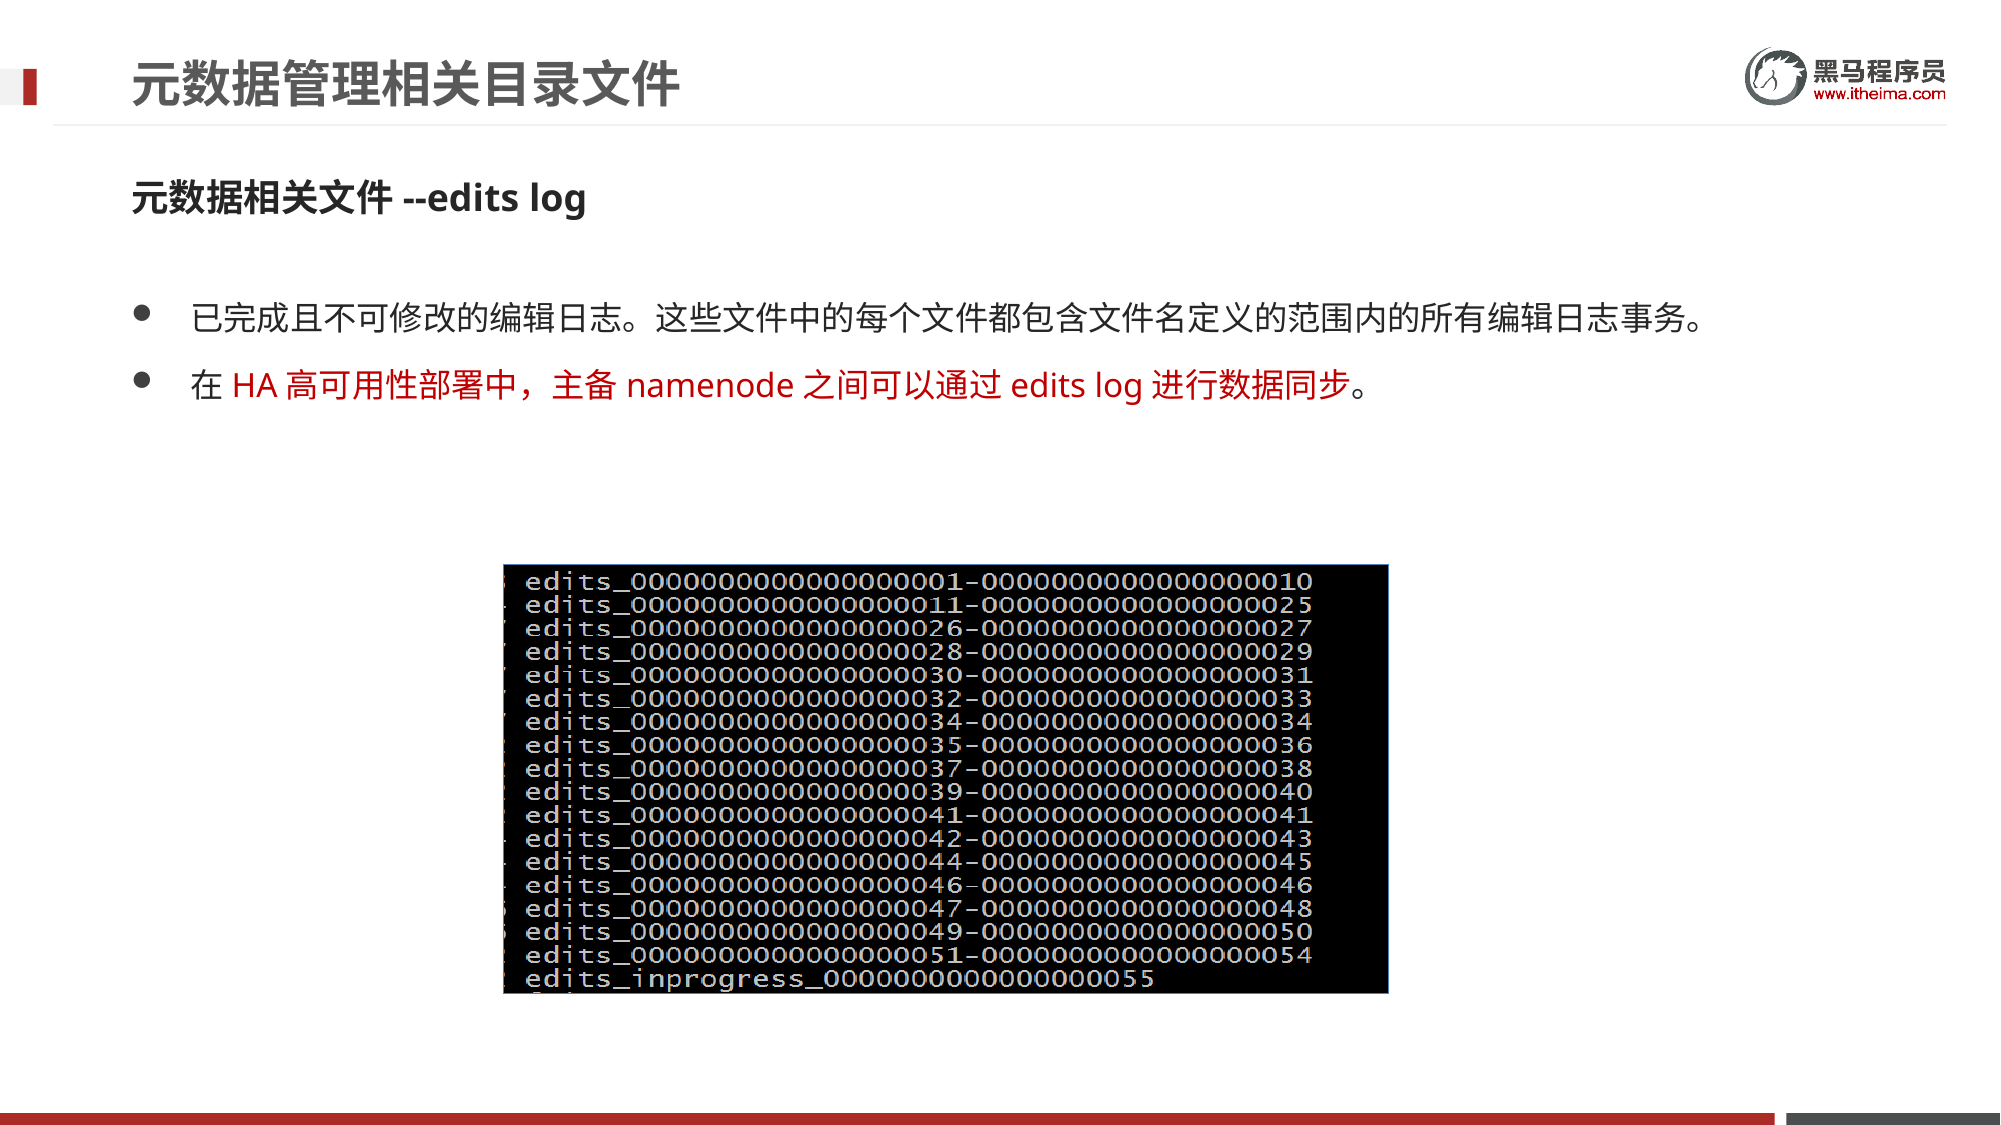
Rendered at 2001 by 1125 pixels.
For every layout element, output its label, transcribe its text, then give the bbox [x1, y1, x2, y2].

list 已完成且不可修改的编辑日志。这些文件中的每个文件都包含文件名定义的范围内的所有编辑日志事务。 在HA高可用性部署中，主备namenode之间可以通过edits log进行数据同步。 [116, 270, 1880, 963]
list 元数据相关文件--edits log [116, 154, 1880, 239]
picture [1744, 46, 1946, 106]
picture [502, 564, 1389, 994]
title 元数据管理相关目录文件 [116, 40, 1556, 125]
